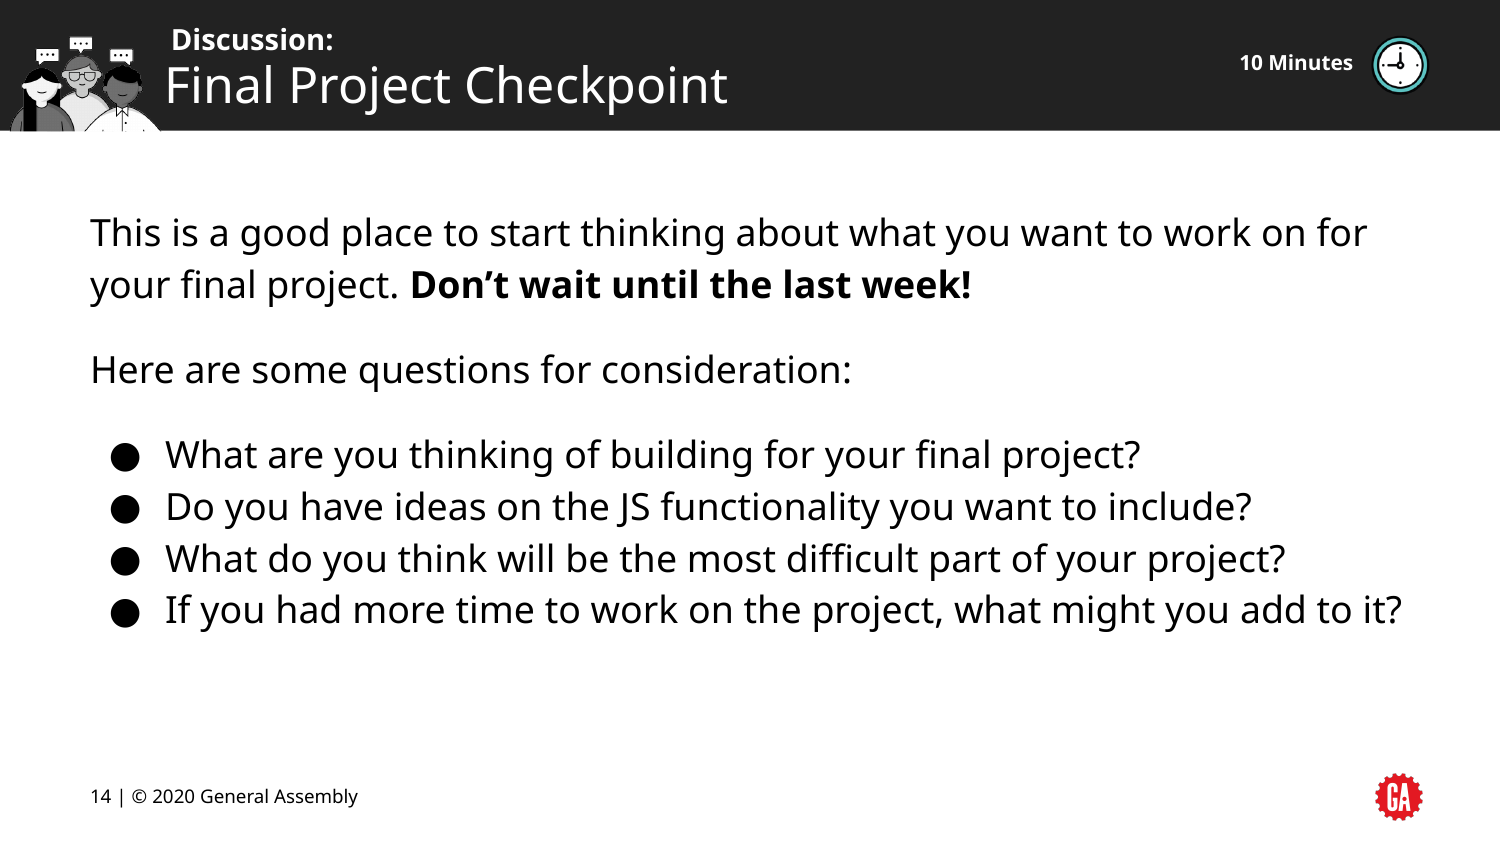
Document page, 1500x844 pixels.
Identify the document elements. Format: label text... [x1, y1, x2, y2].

list This is a good place to start thinking about what you want to work on for your final project. Don’t wait until the last week! Here are some questions for consideration: What are you thinking of building for your final project? Do you have ideas on the JS functionality you want to include? What do you think will be the most difficult part of your project? If you had more time to work on the project, what might you add to it? [75, 187, 1425, 670]
picture [1373, 771, 1425, 823]
picture [6, 35, 163, 132]
title Final Project Checkpoint [149, 38, 971, 115]
picture [1368, 32, 1433, 98]
subtitle 10 Minutes [1148, 34, 1369, 89]
slide_number ‹#› | © 2020 General Assembly [75, 764, 465, 830]
